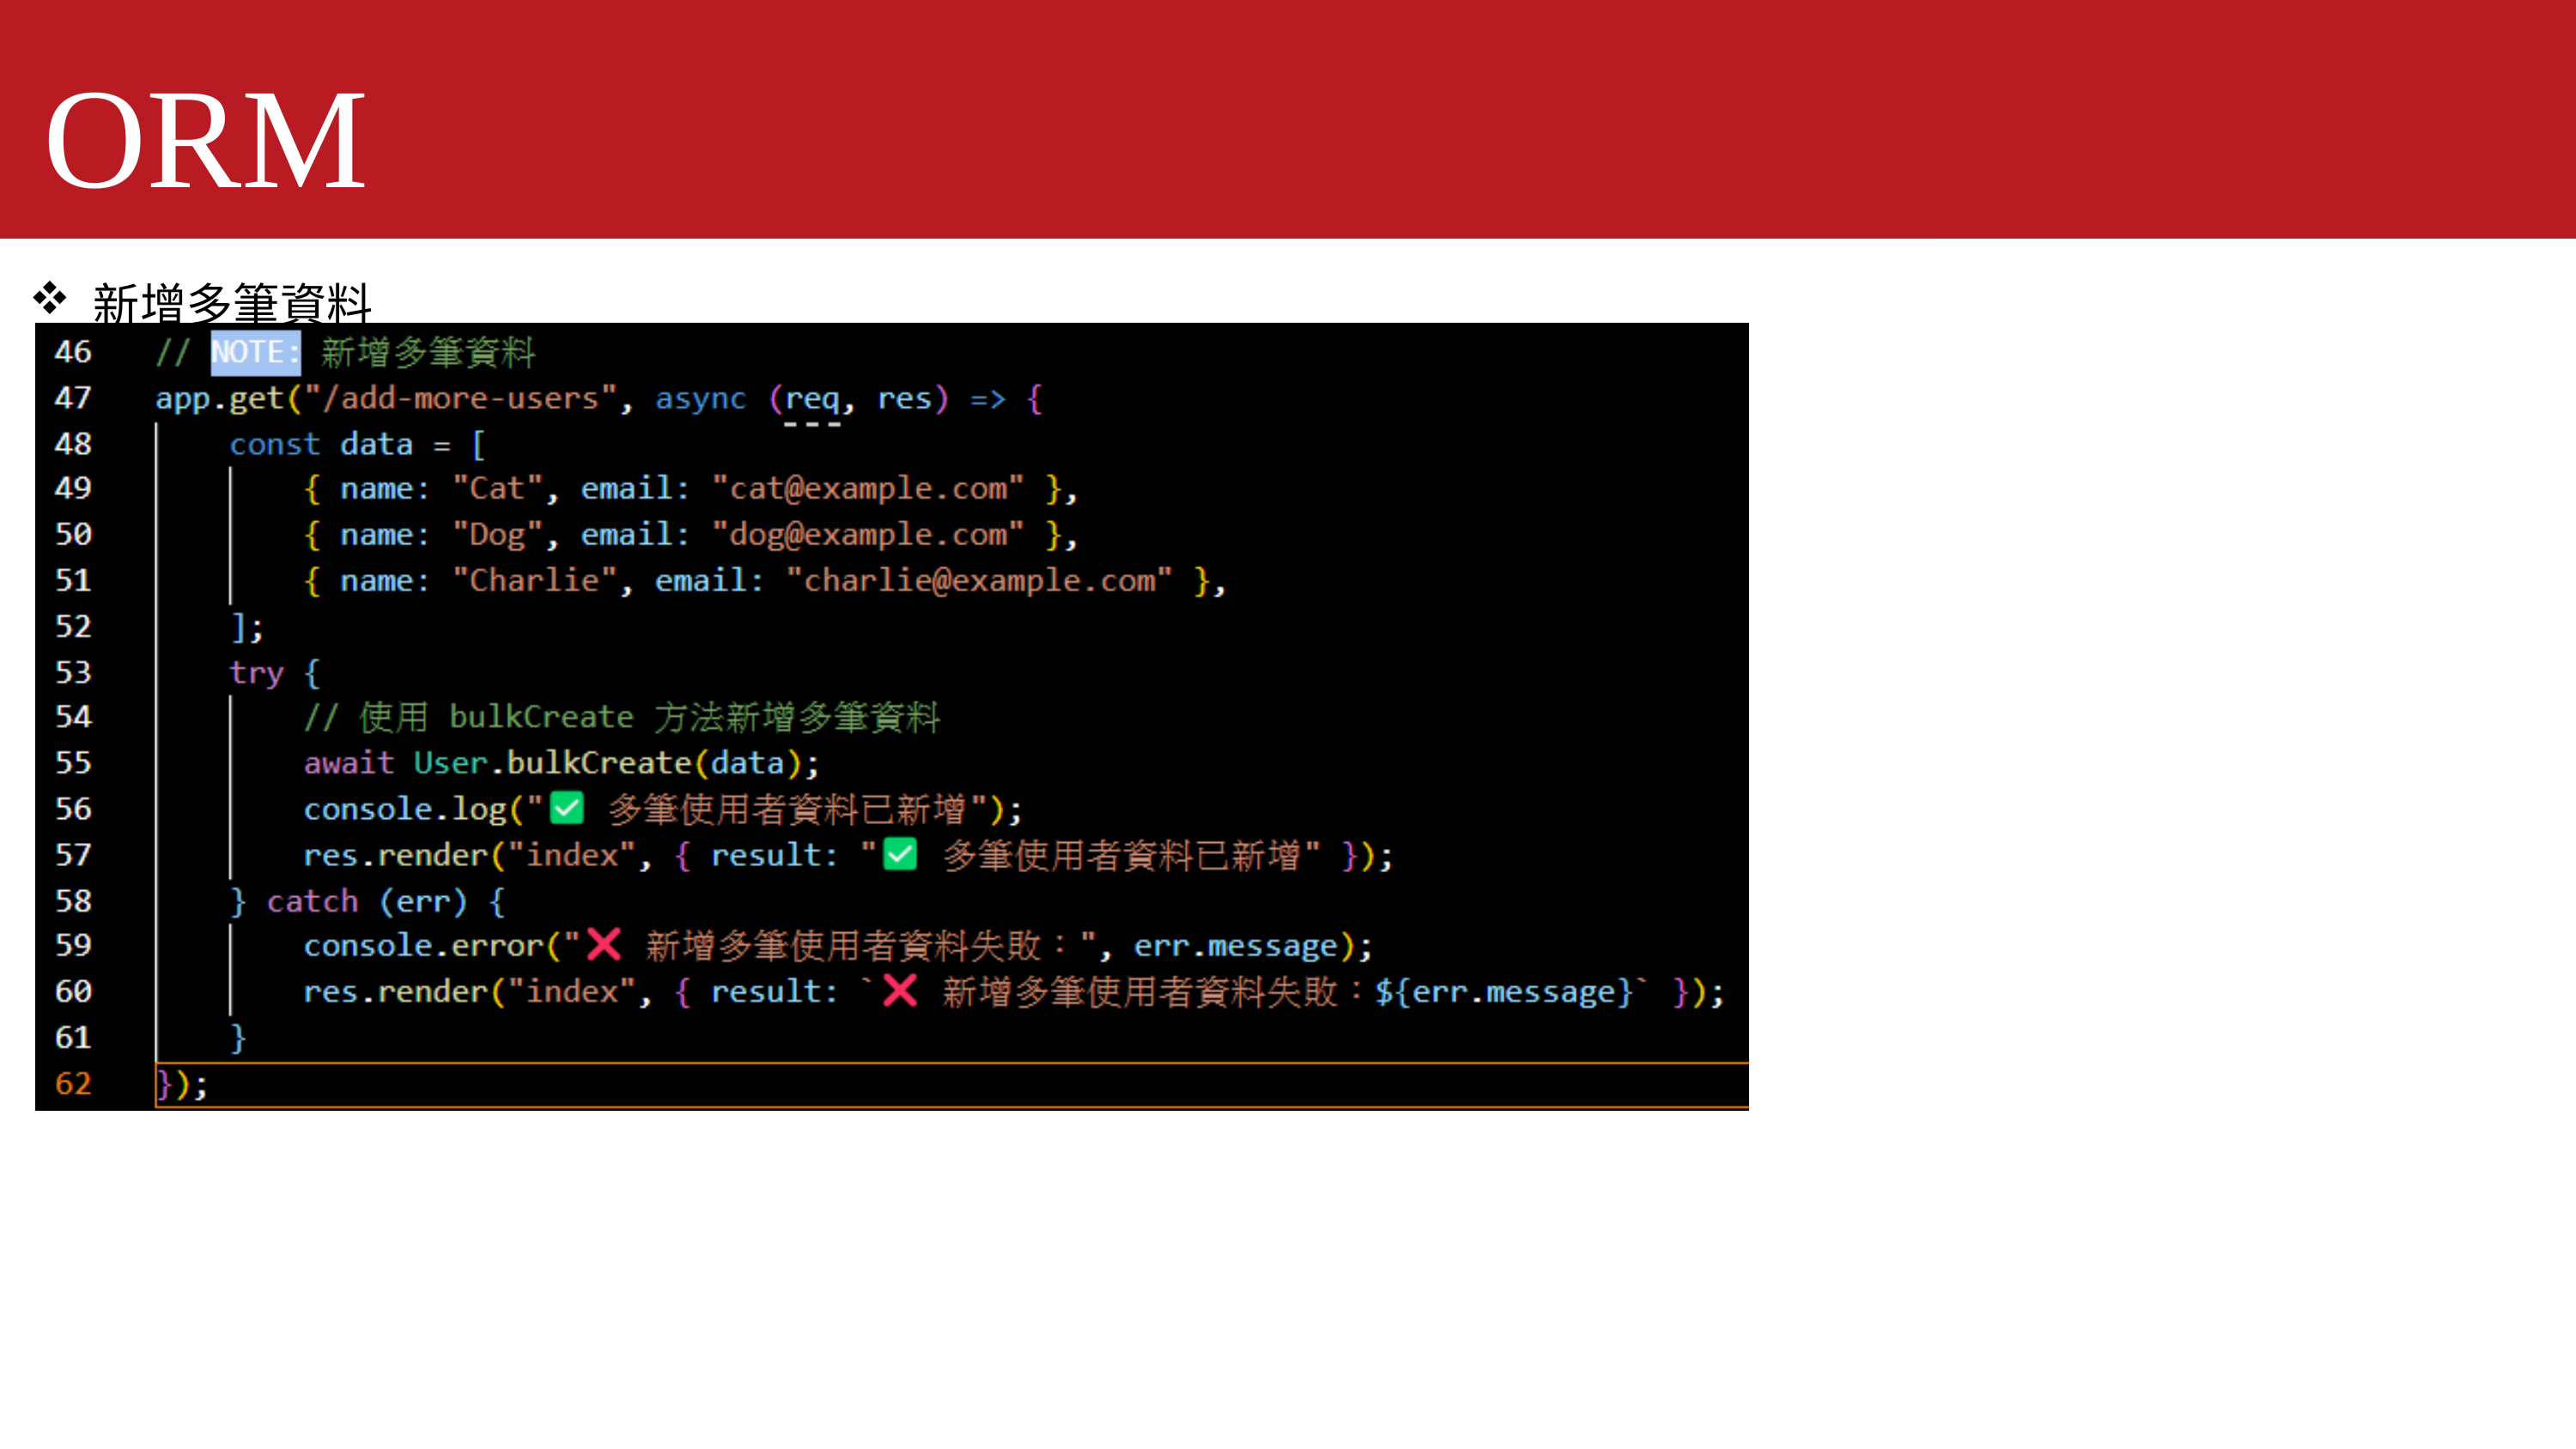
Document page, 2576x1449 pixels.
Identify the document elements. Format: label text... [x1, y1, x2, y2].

text_box 新增多筆資料 [28, 251, 2544, 332]
picture [35, 323, 1749, 1111]
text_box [0, 0, 2576, 239]
